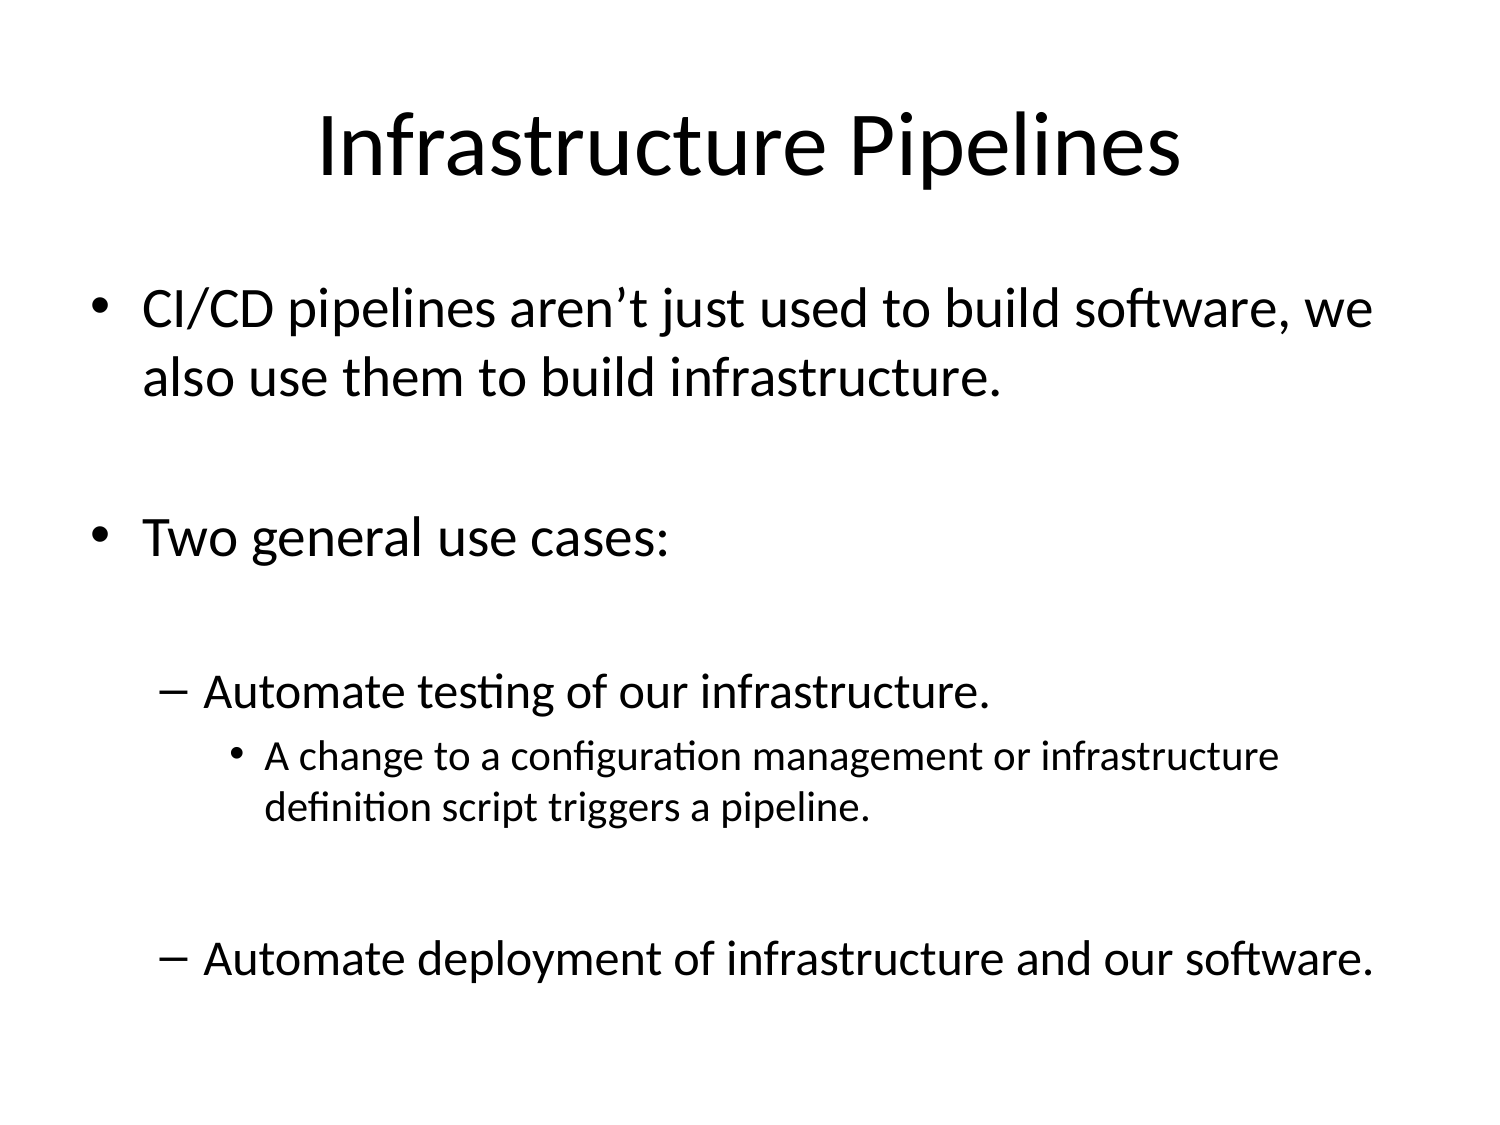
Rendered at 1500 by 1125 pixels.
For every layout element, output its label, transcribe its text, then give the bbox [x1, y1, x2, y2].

title Infrastructure Pipelines [75, 45, 1425, 233]
list CI/CD pipelines aren’t just used to build software, we also use them to build infrastructure. Two general use cases: Automate testing of our infrastructure. A change to a configuration management or infrastructure definition script triggers a pipeline. Automate deployment of infrastructure and our software. [75, 262, 1425, 1005]
